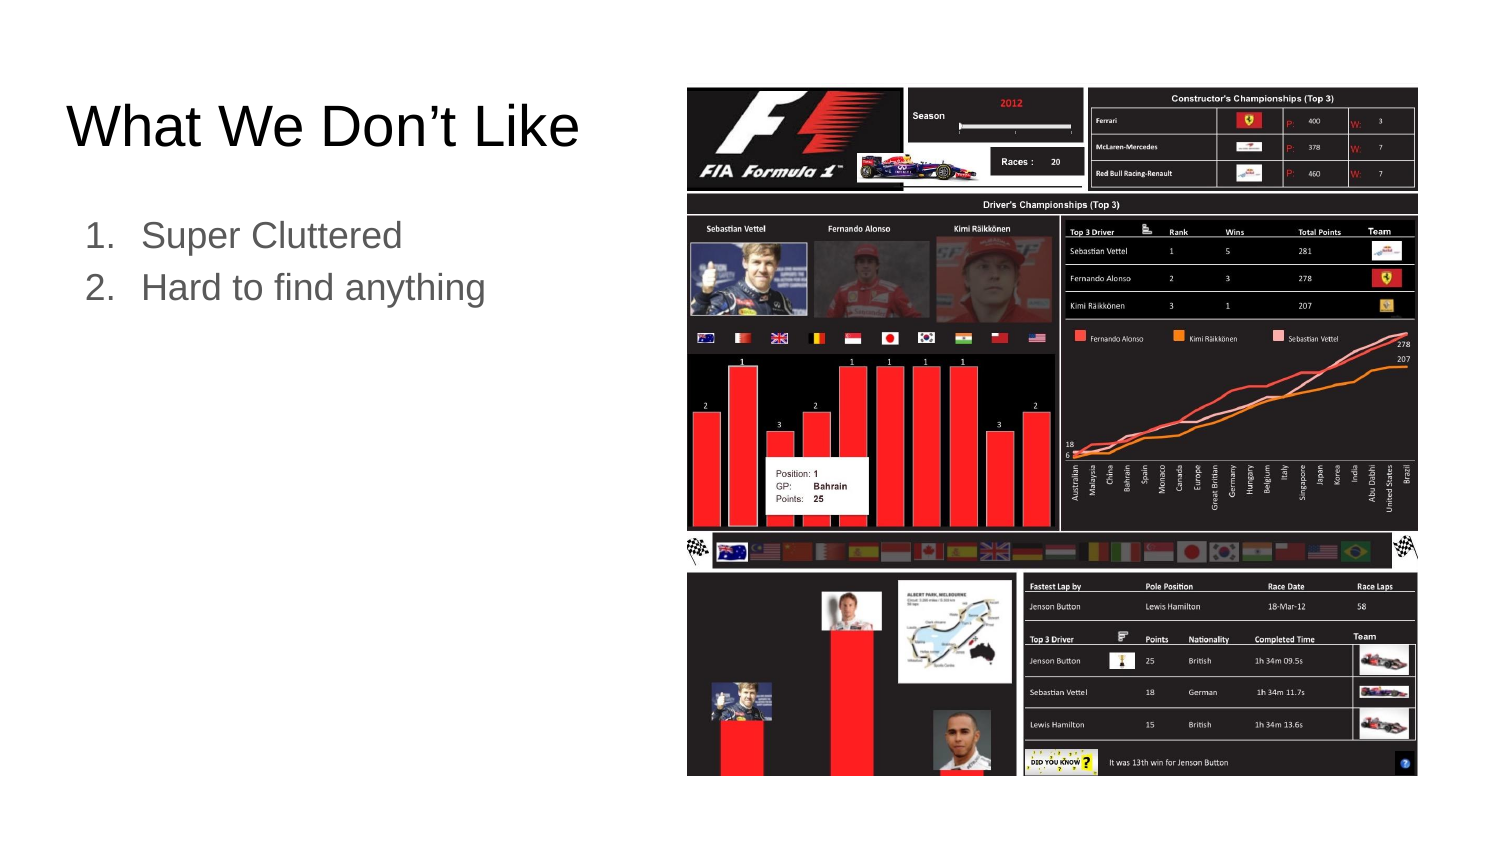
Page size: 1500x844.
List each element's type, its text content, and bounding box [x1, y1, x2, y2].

list Super Cluttered Hard to find anything [51, 189, 681, 750]
title What We Don’t Like [51, 72, 1449, 167]
picture [686, 83, 1418, 777]
